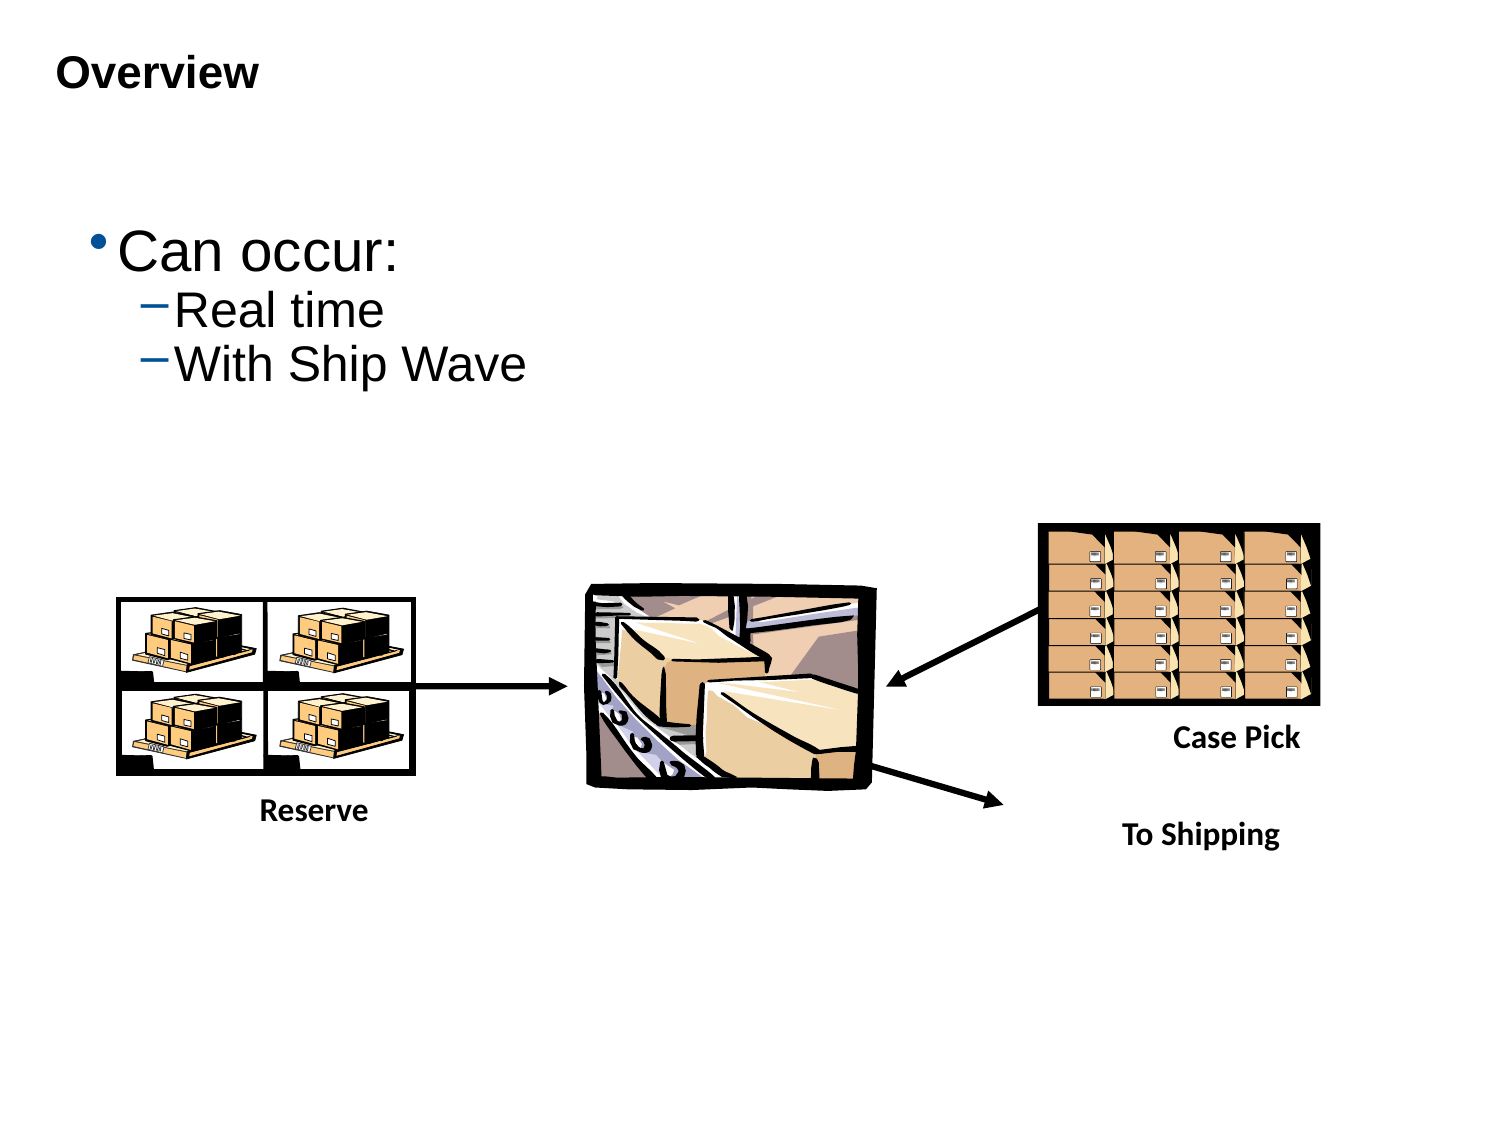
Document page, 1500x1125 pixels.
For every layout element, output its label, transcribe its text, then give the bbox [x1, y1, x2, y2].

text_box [73, 363, 1425, 910]
list Can occur: Real time With Ship Wave [73, 114, 1388, 363]
title Overview [40, 35, 1500, 185]
